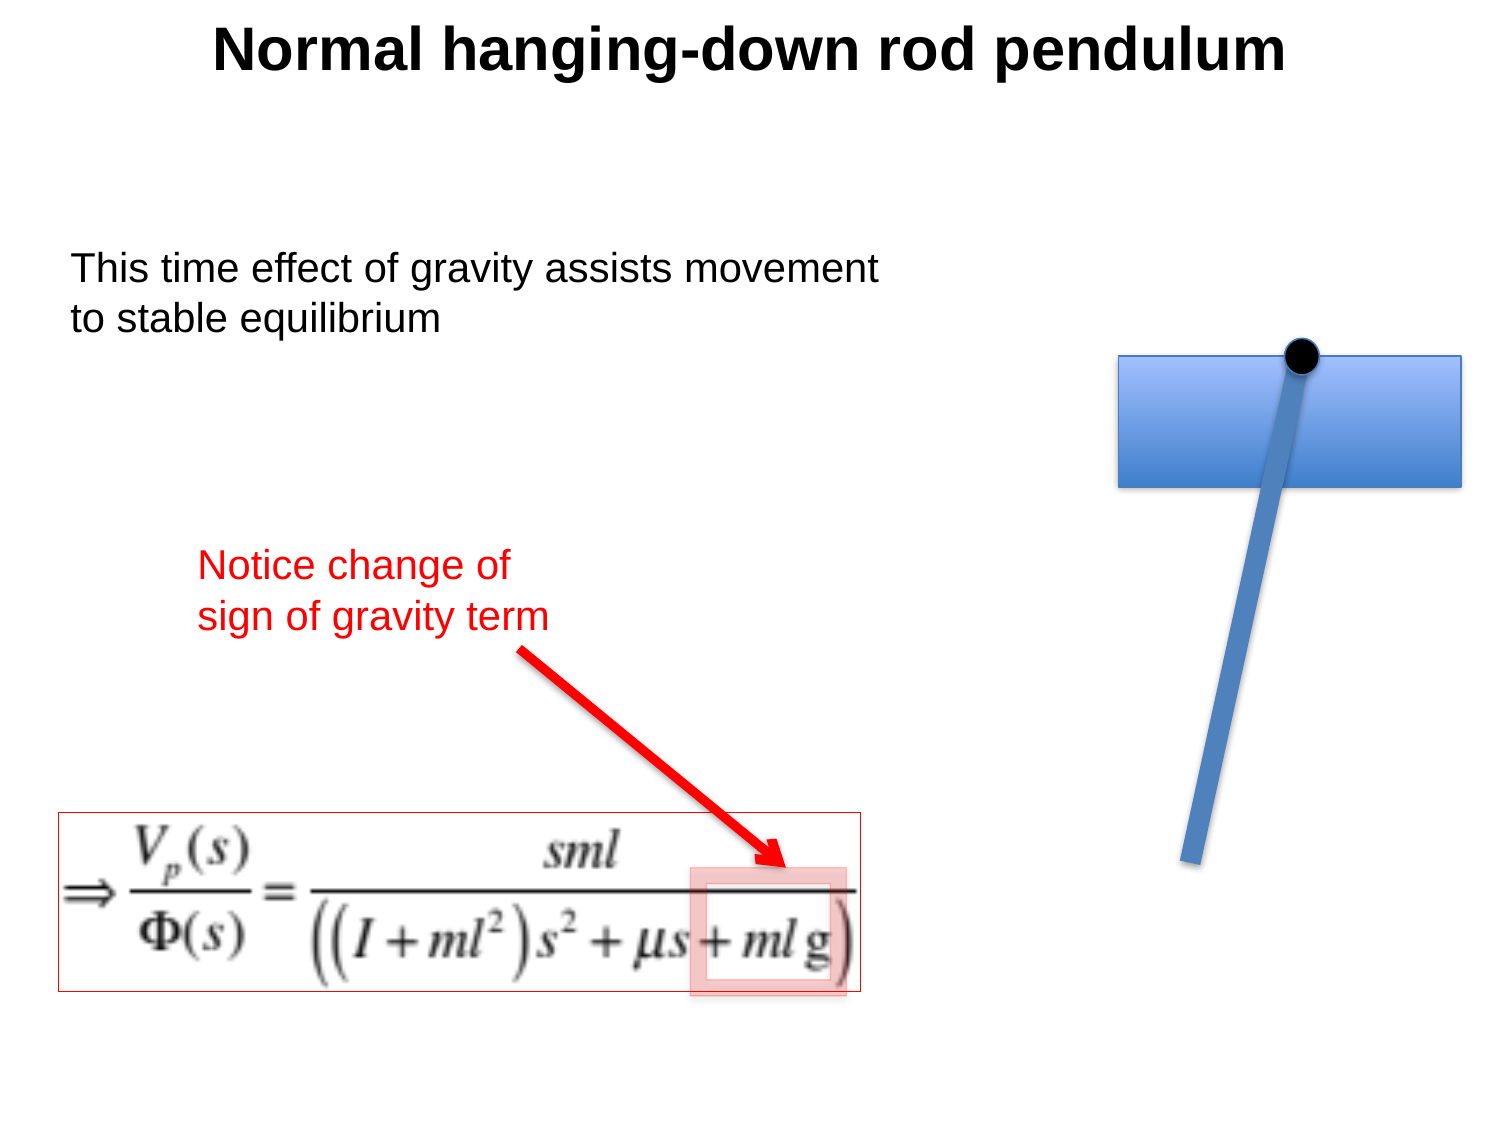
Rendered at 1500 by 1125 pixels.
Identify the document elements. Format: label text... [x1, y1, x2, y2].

slide_number Notice change of sign of gravity term [182, 348, 603, 810]
text_box This time effect of gravity assists movement to stable equilibrium [55, 233, 983, 348]
text_box Normal hanging-down rod pendulum [0, 0, 1500, 92]
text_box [57, 812, 861, 992]
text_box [1118, 338, 1462, 864]
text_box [518, 648, 787, 868]
